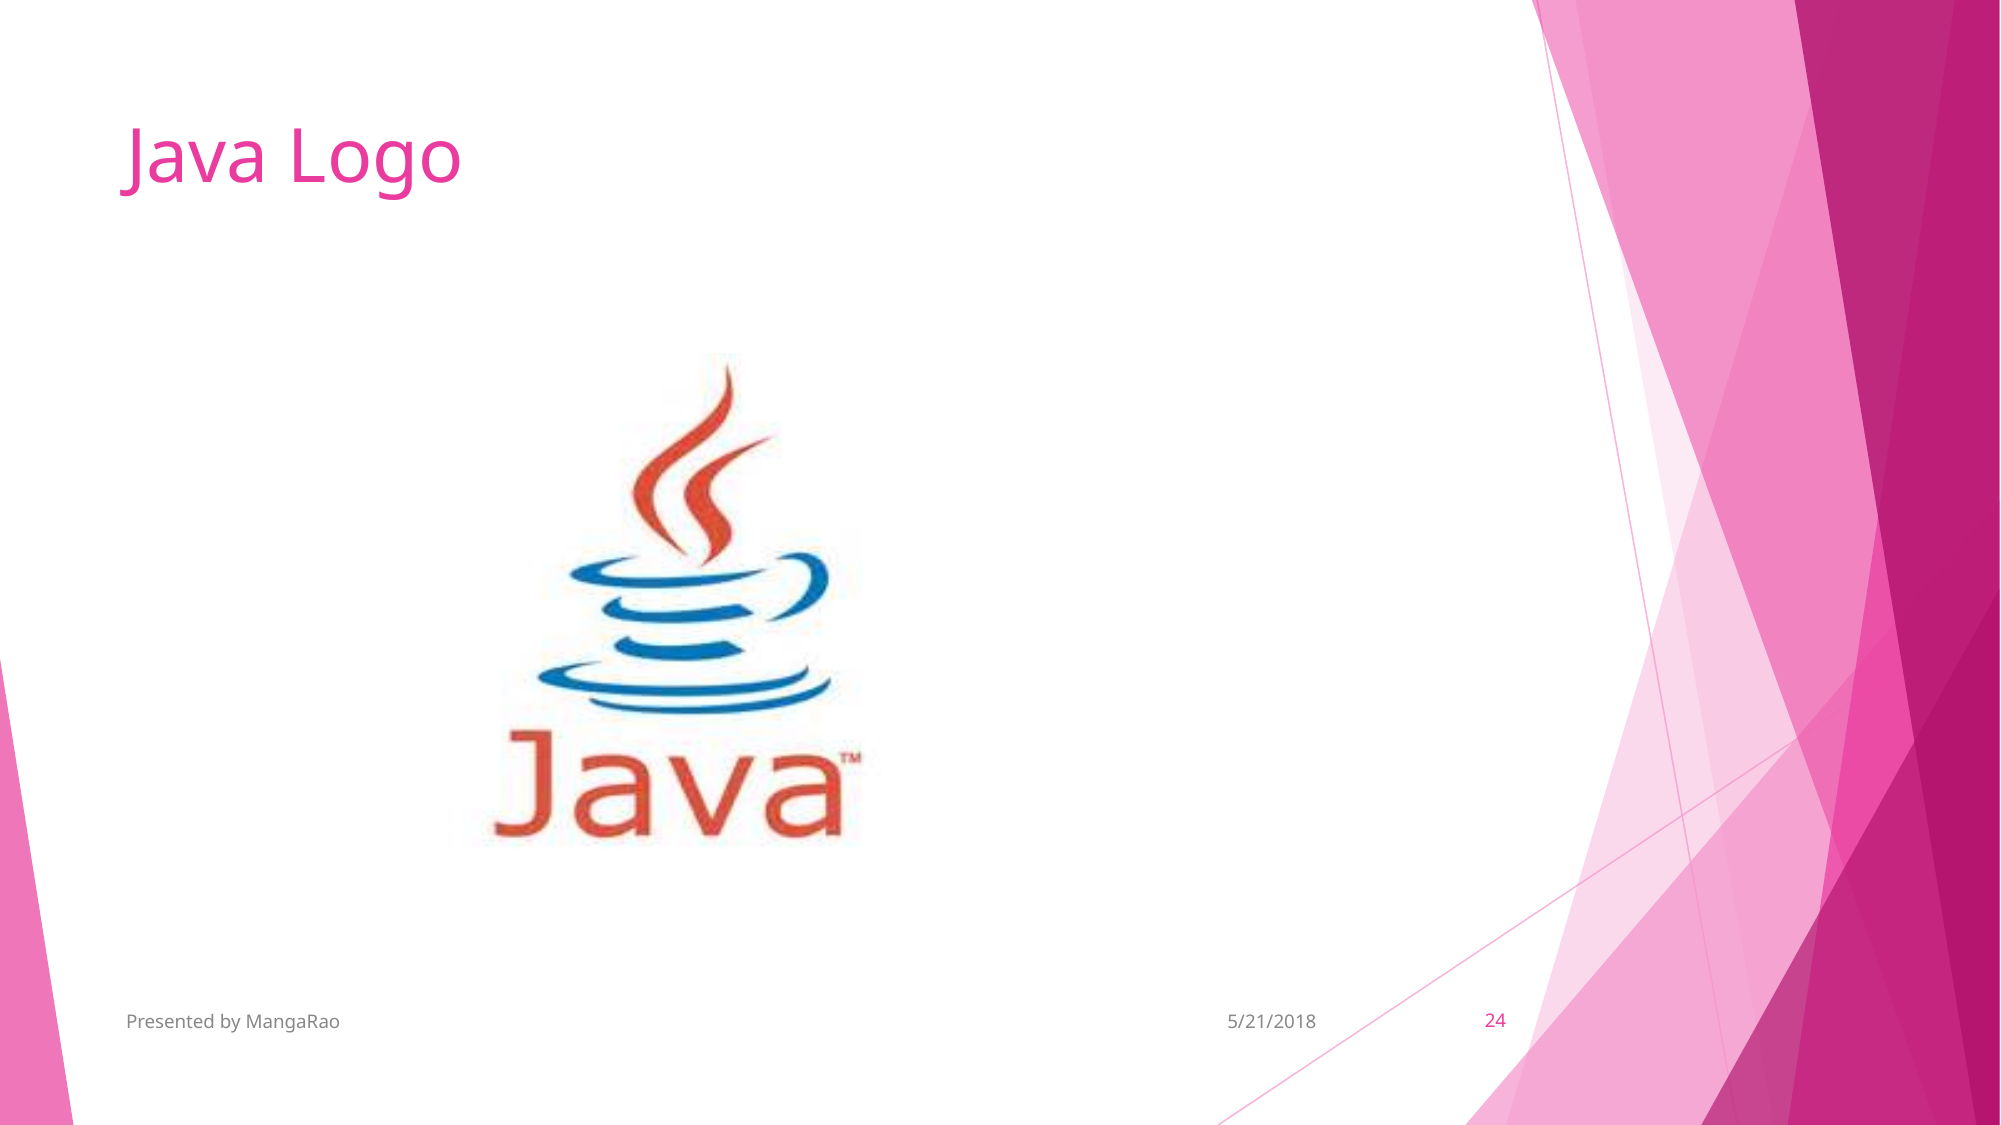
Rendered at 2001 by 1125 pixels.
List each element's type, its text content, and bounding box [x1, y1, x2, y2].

title Java Logo [111, 99, 1522, 317]
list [302, 353, 1051, 849]
footer Presented by MangaRao [111, 991, 1145, 1051]
slide_number ‹#› [1409, 991, 1522, 1051]
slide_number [1181, 991, 1332, 1051]
